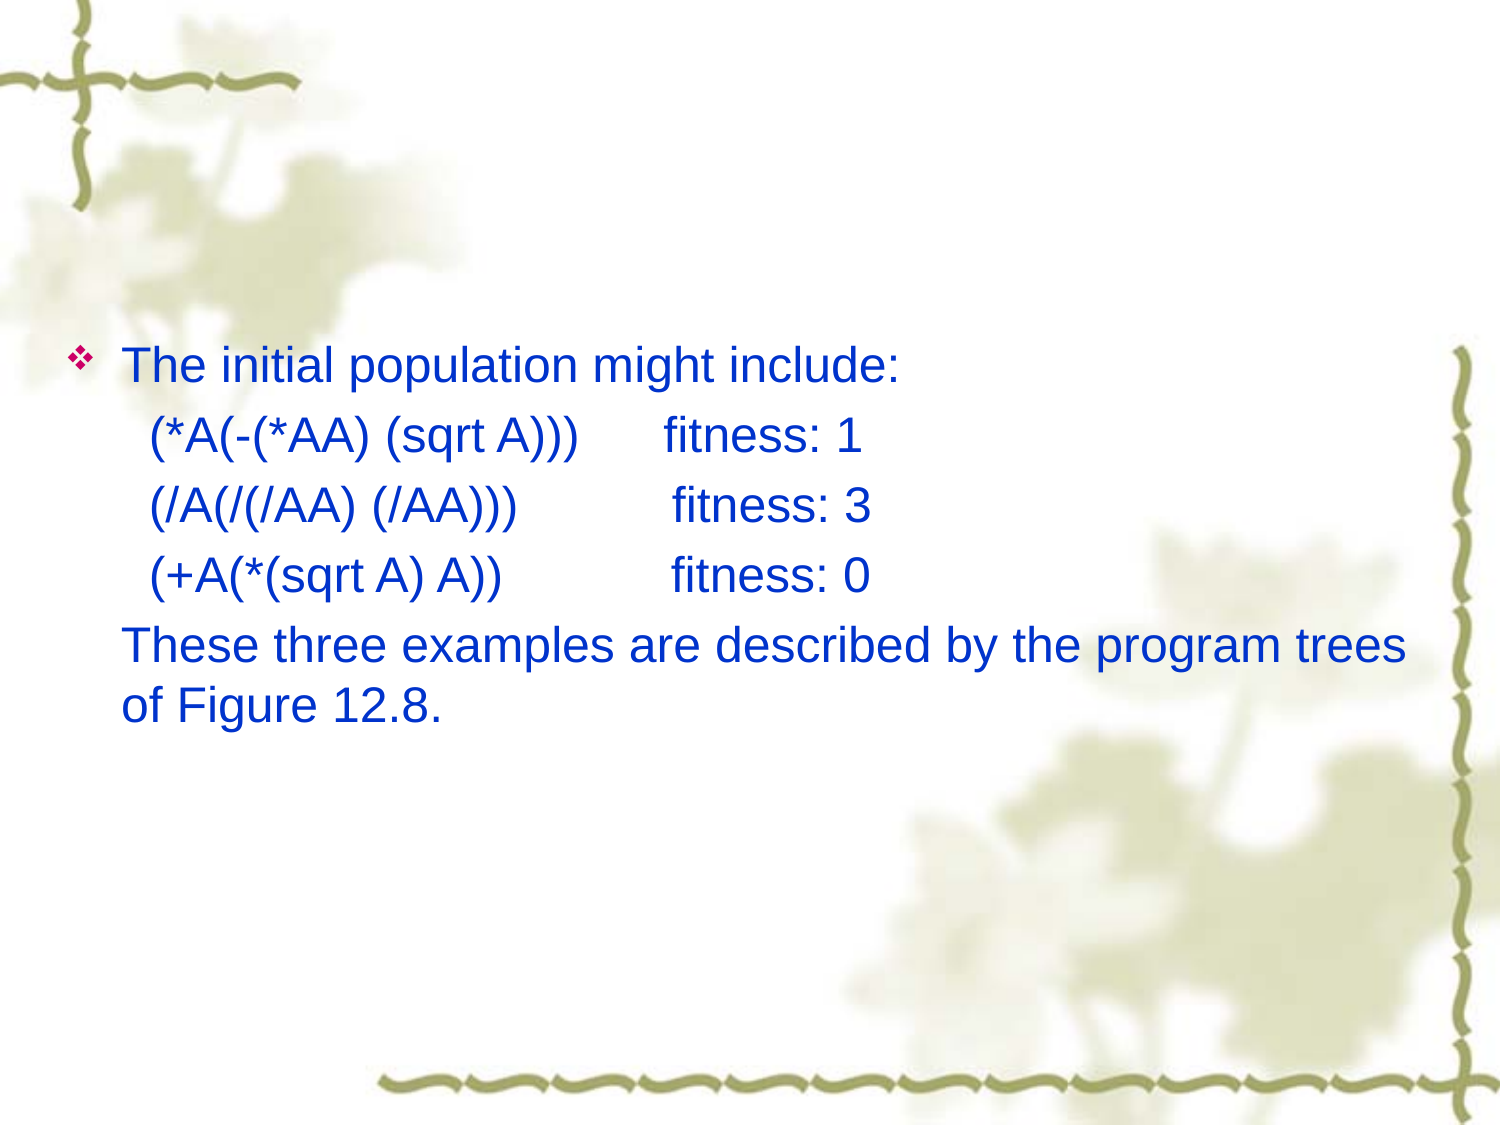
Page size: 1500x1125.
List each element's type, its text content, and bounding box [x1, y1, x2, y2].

picture [0, 0, 1500, 1125]
list The initial population might include: (*A(-(*AA) (sqrt A))) fitness: 1 (/A(/(/AA) (/AA))) fitness: 3 (+A(*(sqrt A) A)) fitness: 0 These three examples are described by the program trees of Figure 12.8. [49, 324, 1452, 963]
